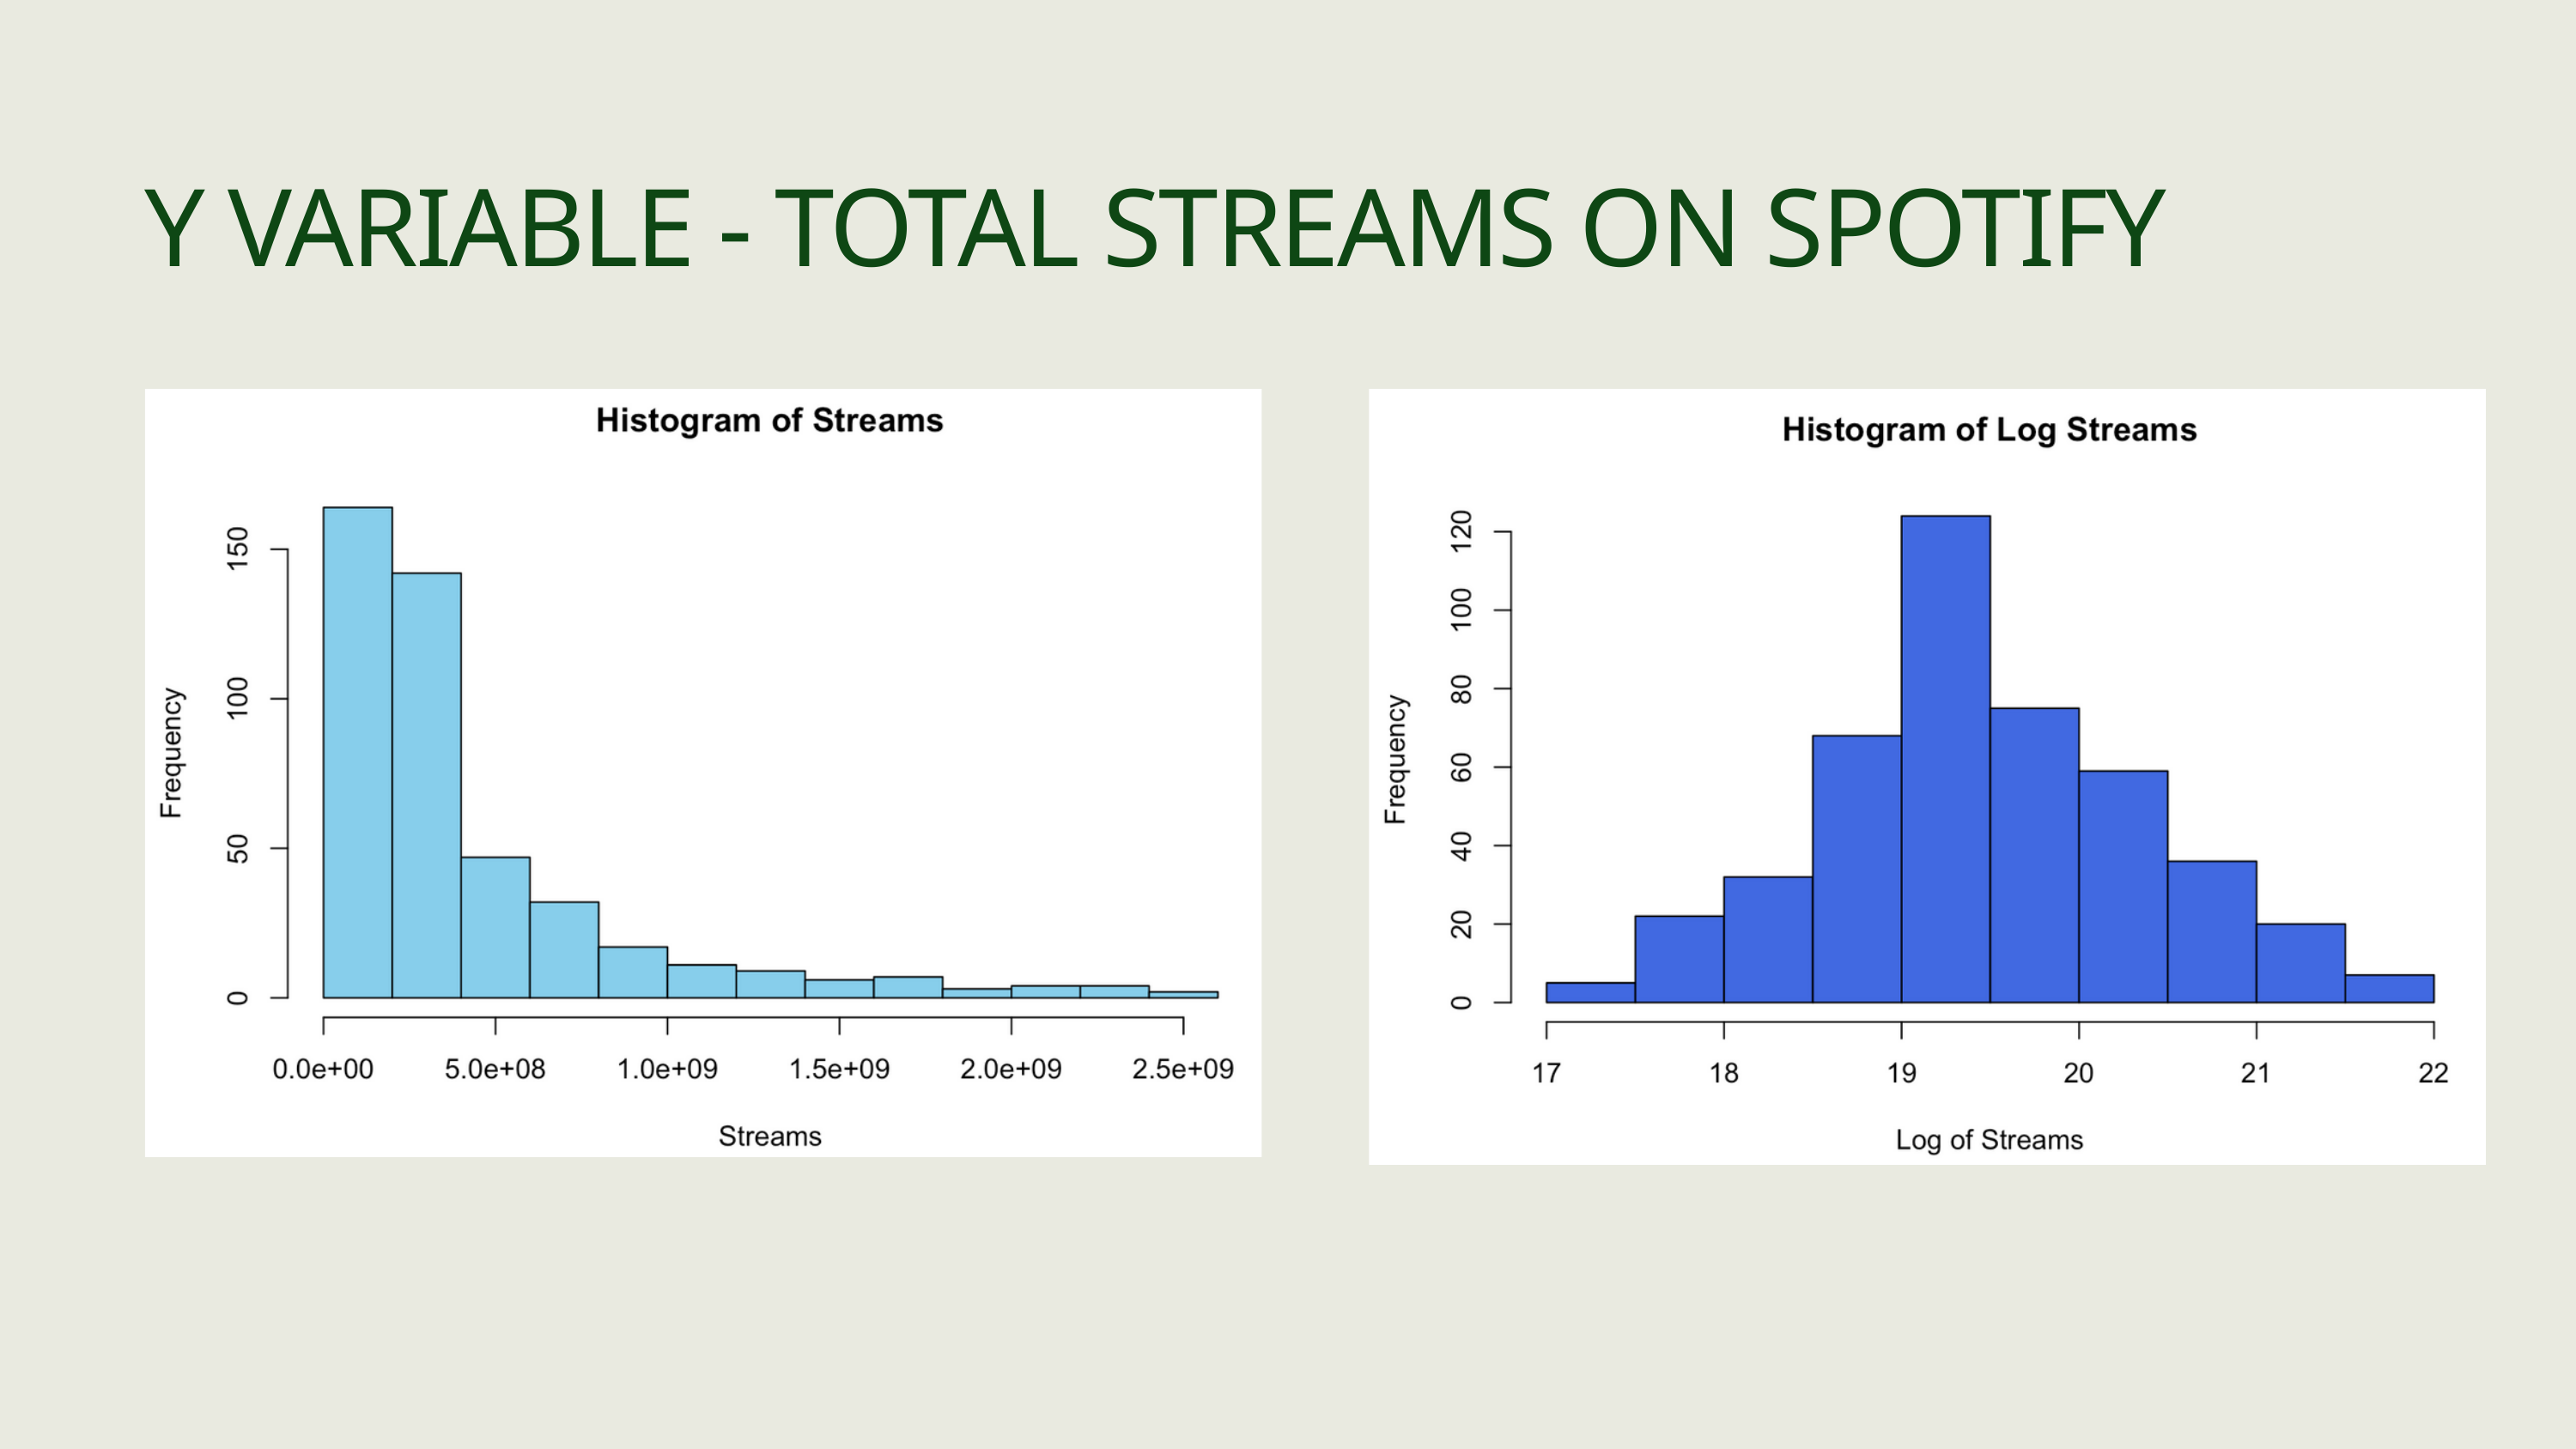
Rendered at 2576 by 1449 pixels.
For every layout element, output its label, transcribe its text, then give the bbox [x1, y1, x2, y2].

text_box [144, 389, 1262, 1157]
text_box [1369, 389, 2487, 1165]
text_box Y VARIABLE - TOTAL STREAMS ON SPOTIFY [144, 194, 2432, 288]
